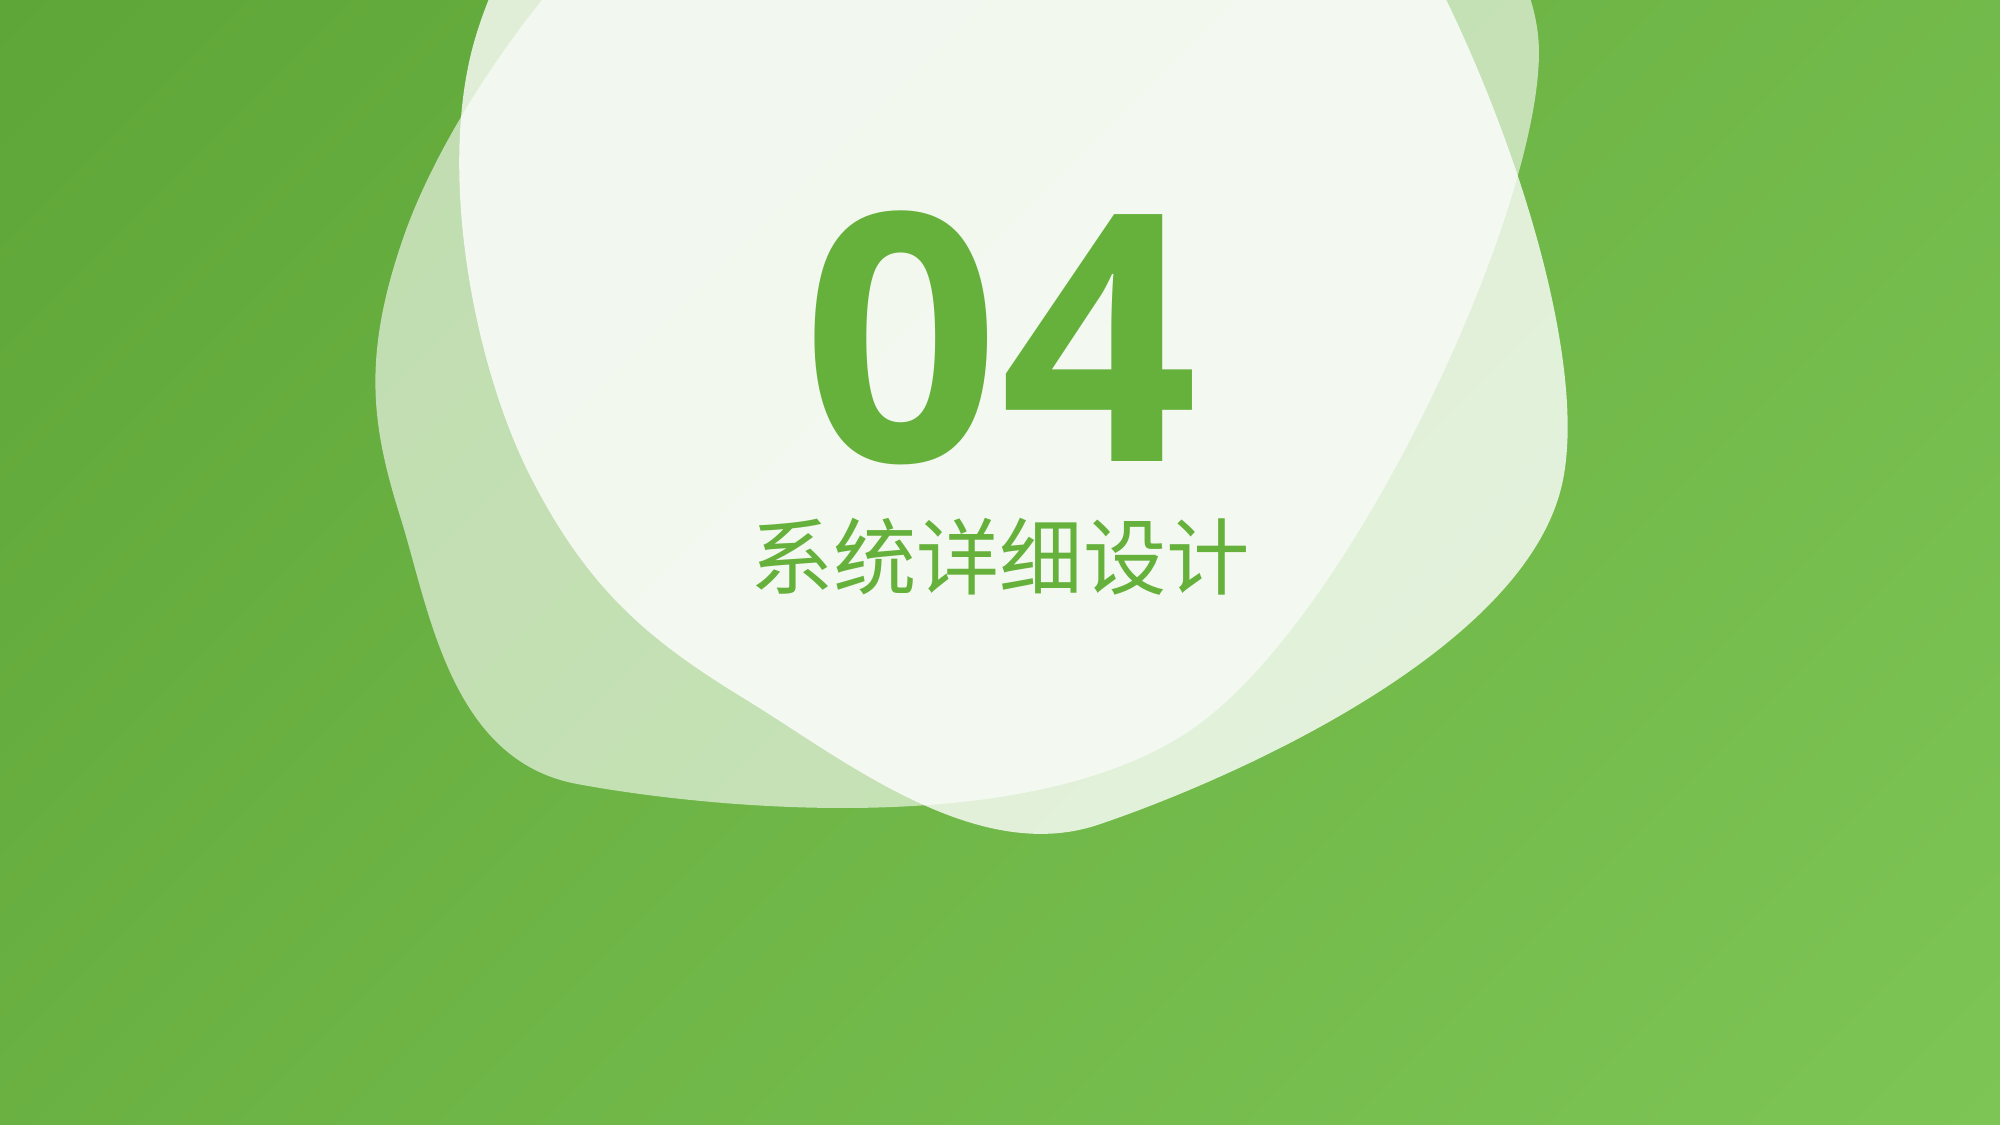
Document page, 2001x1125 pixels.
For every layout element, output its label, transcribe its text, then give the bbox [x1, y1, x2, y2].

list 系统详细设计 [610, 497, 1389, 633]
list 04 [761, 108, 1239, 497]
